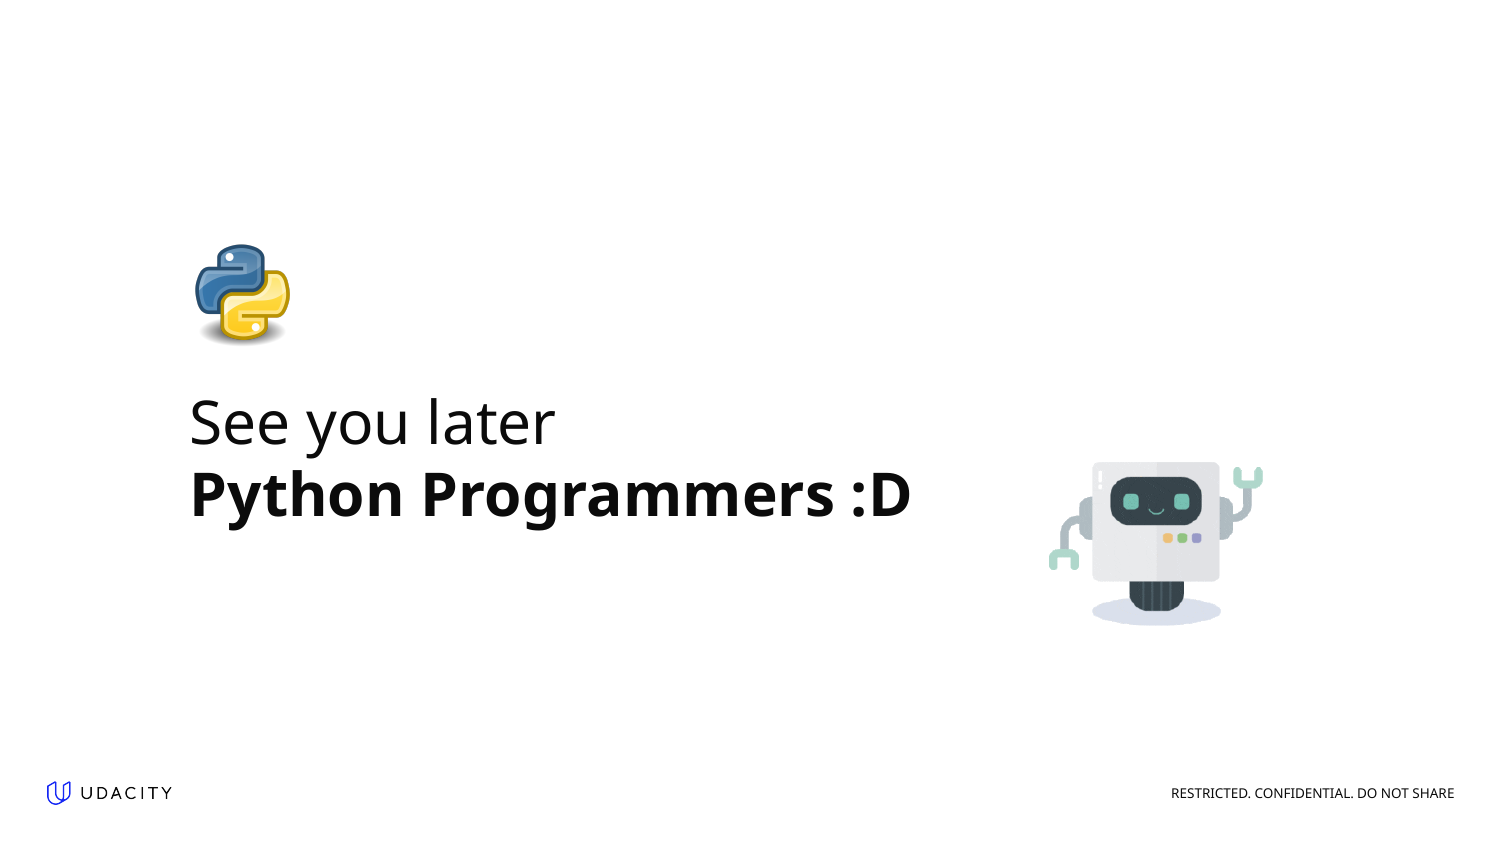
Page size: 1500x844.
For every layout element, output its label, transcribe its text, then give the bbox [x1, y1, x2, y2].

picture [47, 781, 172, 805]
title See you later Python Programmers :D [189, 403, 950, 510]
picture [958, 372, 1351, 653]
picture [189, 241, 296, 349]
